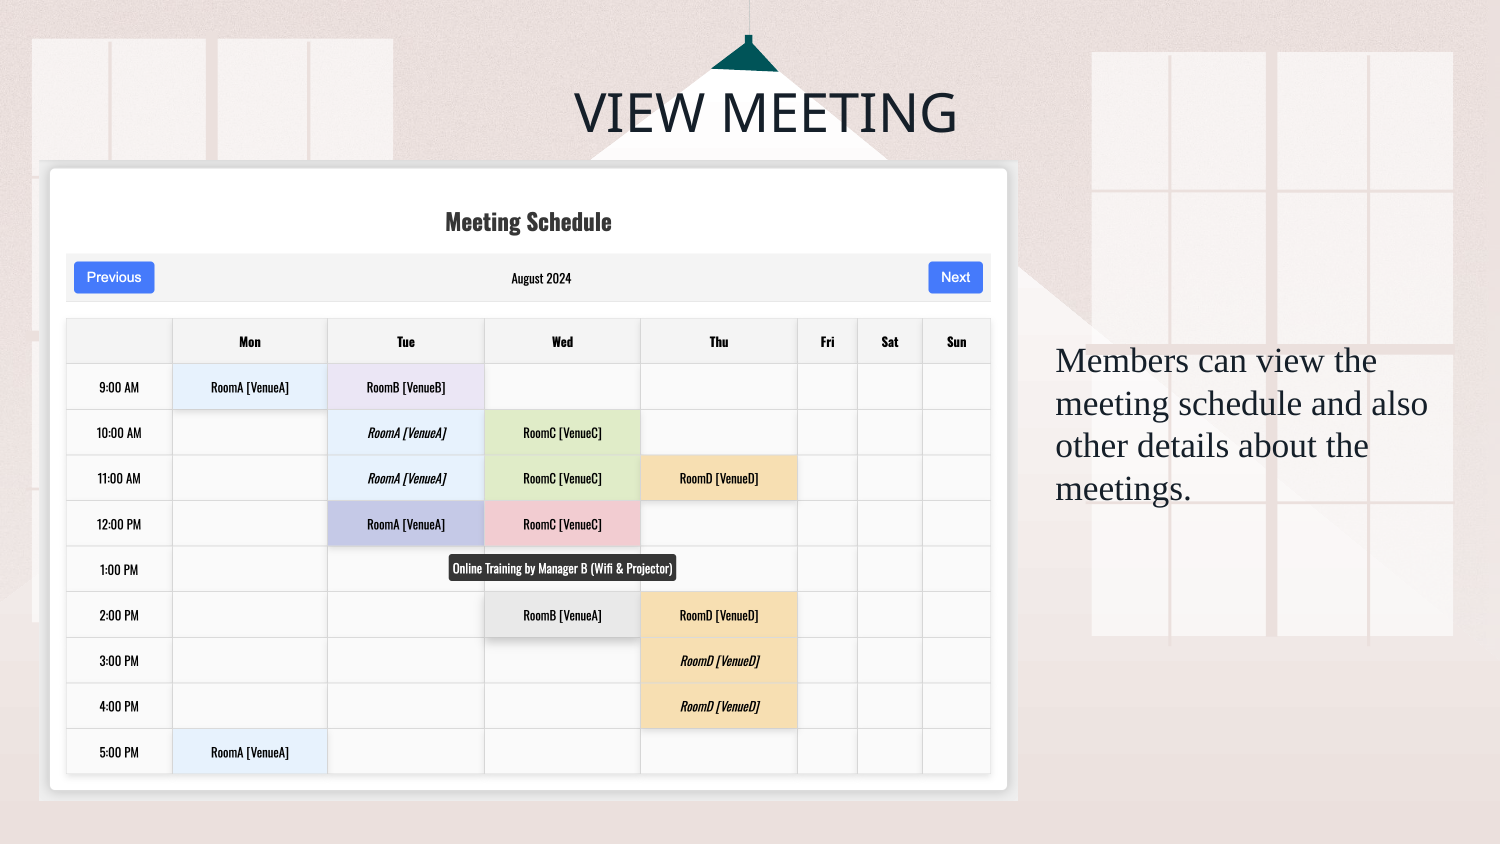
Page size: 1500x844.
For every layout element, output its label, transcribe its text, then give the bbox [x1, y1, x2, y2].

picture [39, 160, 1018, 802]
title VIEW MEETING [483, 76, 1051, 154]
text_box Members can view the meeting schedule and also other details about the meetings. [1040, 322, 1500, 565]
